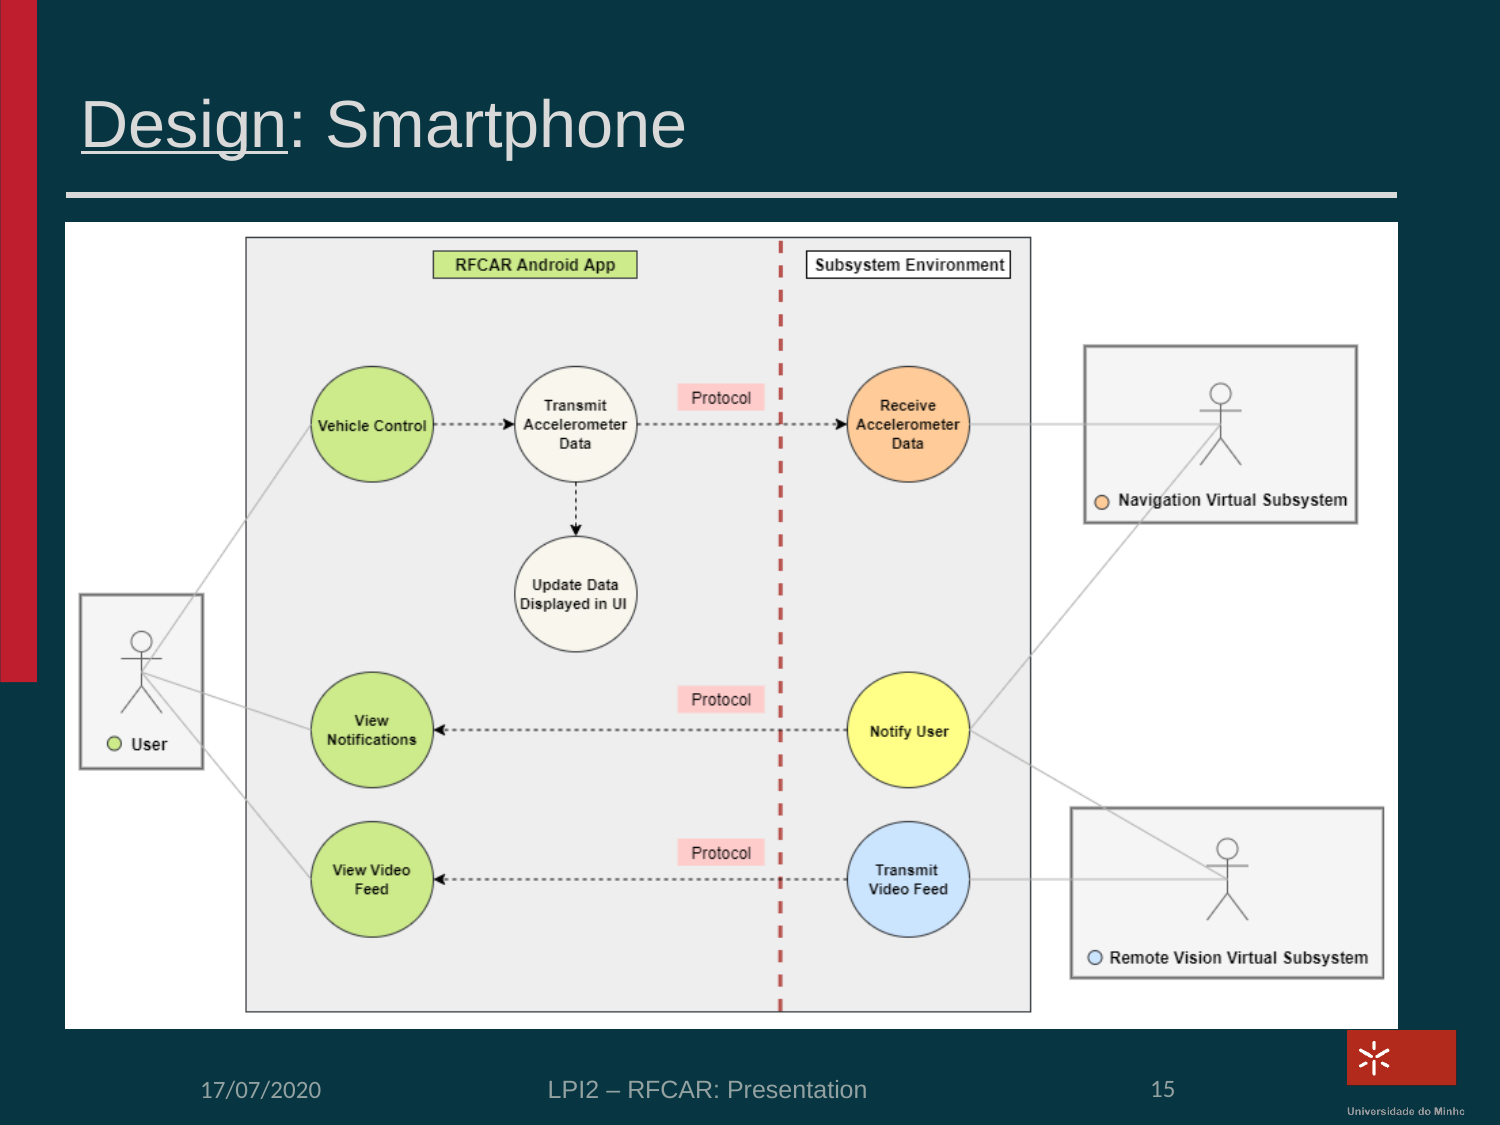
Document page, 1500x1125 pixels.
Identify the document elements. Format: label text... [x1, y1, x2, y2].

picture [1347, 1030, 1465, 1115]
footer LPI2 – RFCAR: Presentation [353, 1058, 1063, 1119]
title Design: Smartphone [65, 16, 1465, 235]
slide_number 14 [1113, 1057, 1213, 1118]
picture [65, 222, 1398, 1029]
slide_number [168, 1058, 353, 1119]
